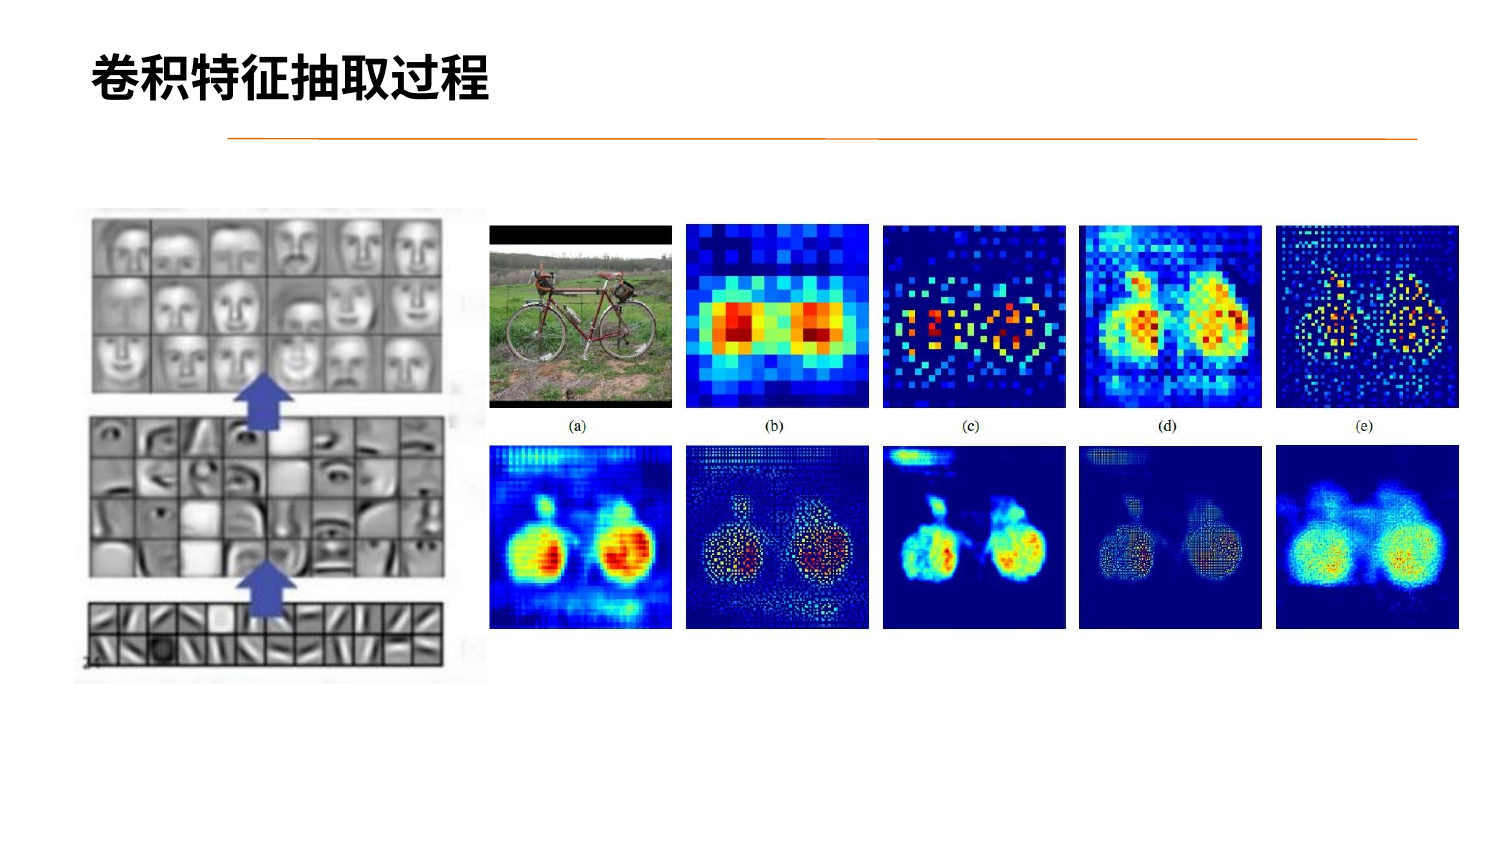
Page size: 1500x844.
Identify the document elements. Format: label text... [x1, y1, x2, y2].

title 卷积特征抽取过程 [87, 44, 495, 188]
text_box [74, 208, 486, 684]
text_box [486, 218, 1480, 638]
